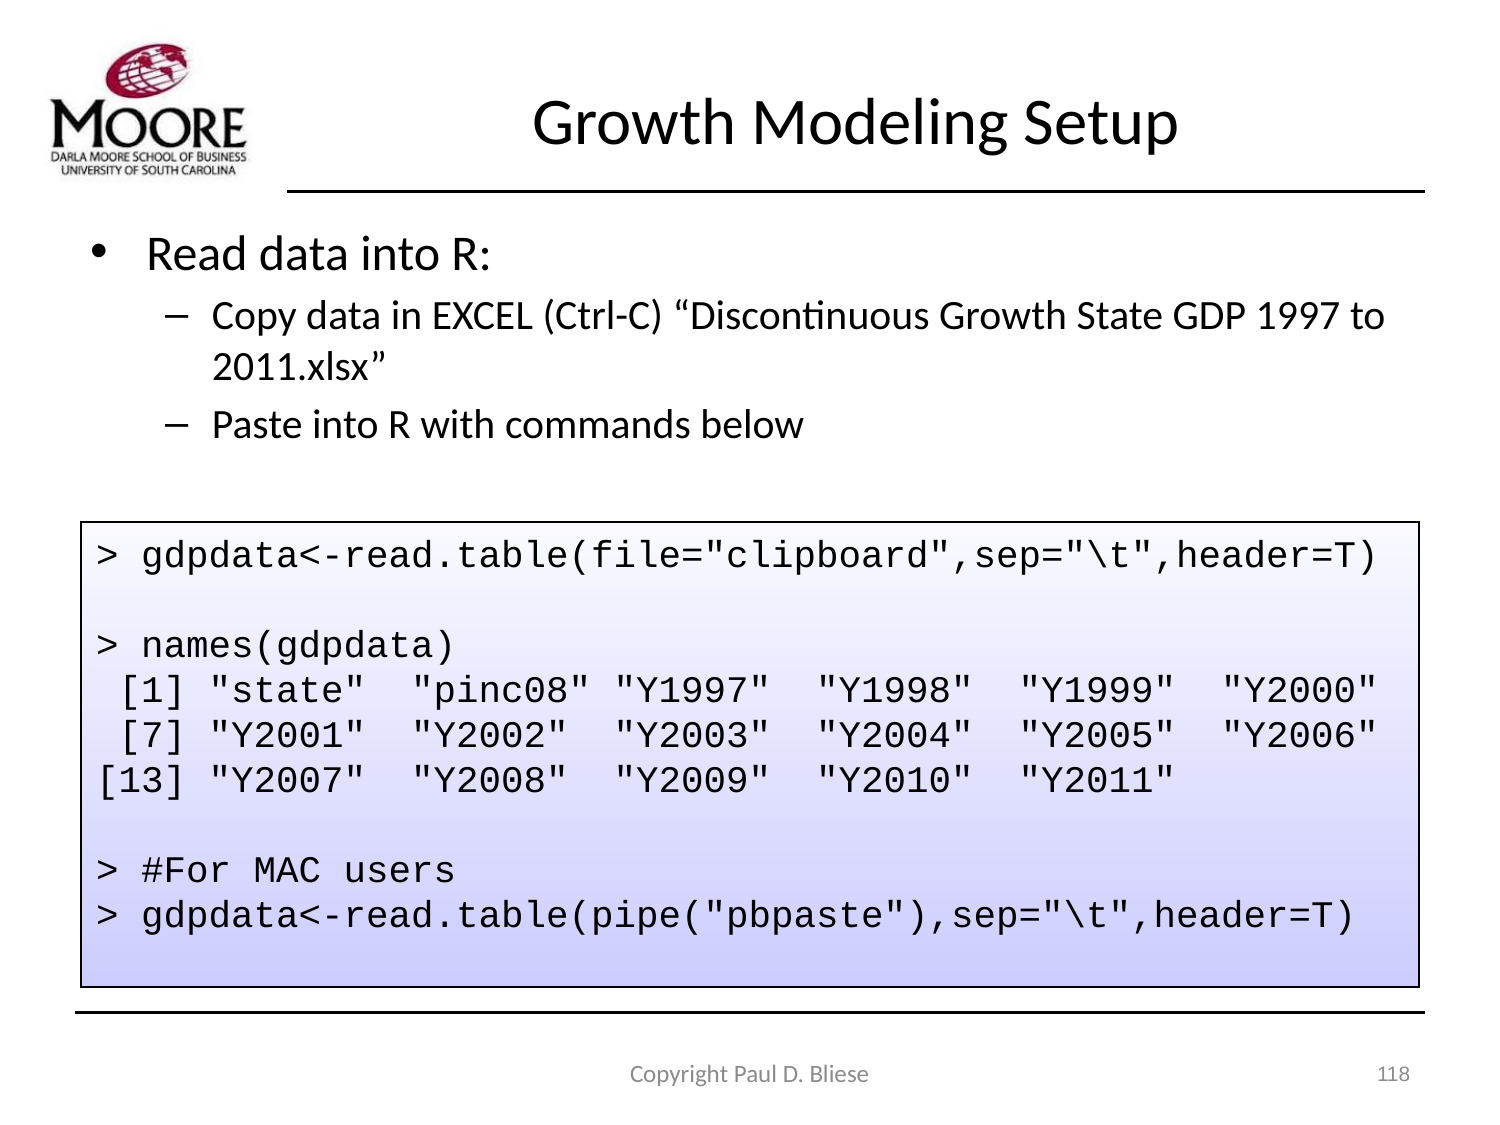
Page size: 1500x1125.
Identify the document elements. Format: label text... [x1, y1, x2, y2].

list Read data into R: Copy data in EXCEL (Ctrl-C) “Discontinuous Growth State GDP 1997 to 2011.xlsx” Paste into R with commands below [75, 212, 1425, 1005]
picture [35, 24, 262, 191]
slide_number 118 [1074, 1042, 1425, 1103]
footer Copyright Paul D. Bliese [512, 1042, 988, 1103]
text_box > gdpdata<-read.table(file="clipboard",sep="\t",header=T) > names(gdpdata) [1] "state" "pinc08" "Y1997" "Y1998" "Y1999" "Y2000" [7] "Y2001" "Y2002" "Y2003" "Y2004" "Y2005" "Y2006" [13] "Y2007" "Y2008" "Y2009" "Y2010" "Y2011" > #For MAC users > gdpdata<-read.table(pipe("pbpaste"),sep="\t",header=T) [81, 522, 1419, 988]
title Growth Modeling Setup [287, 45, 1425, 192]
